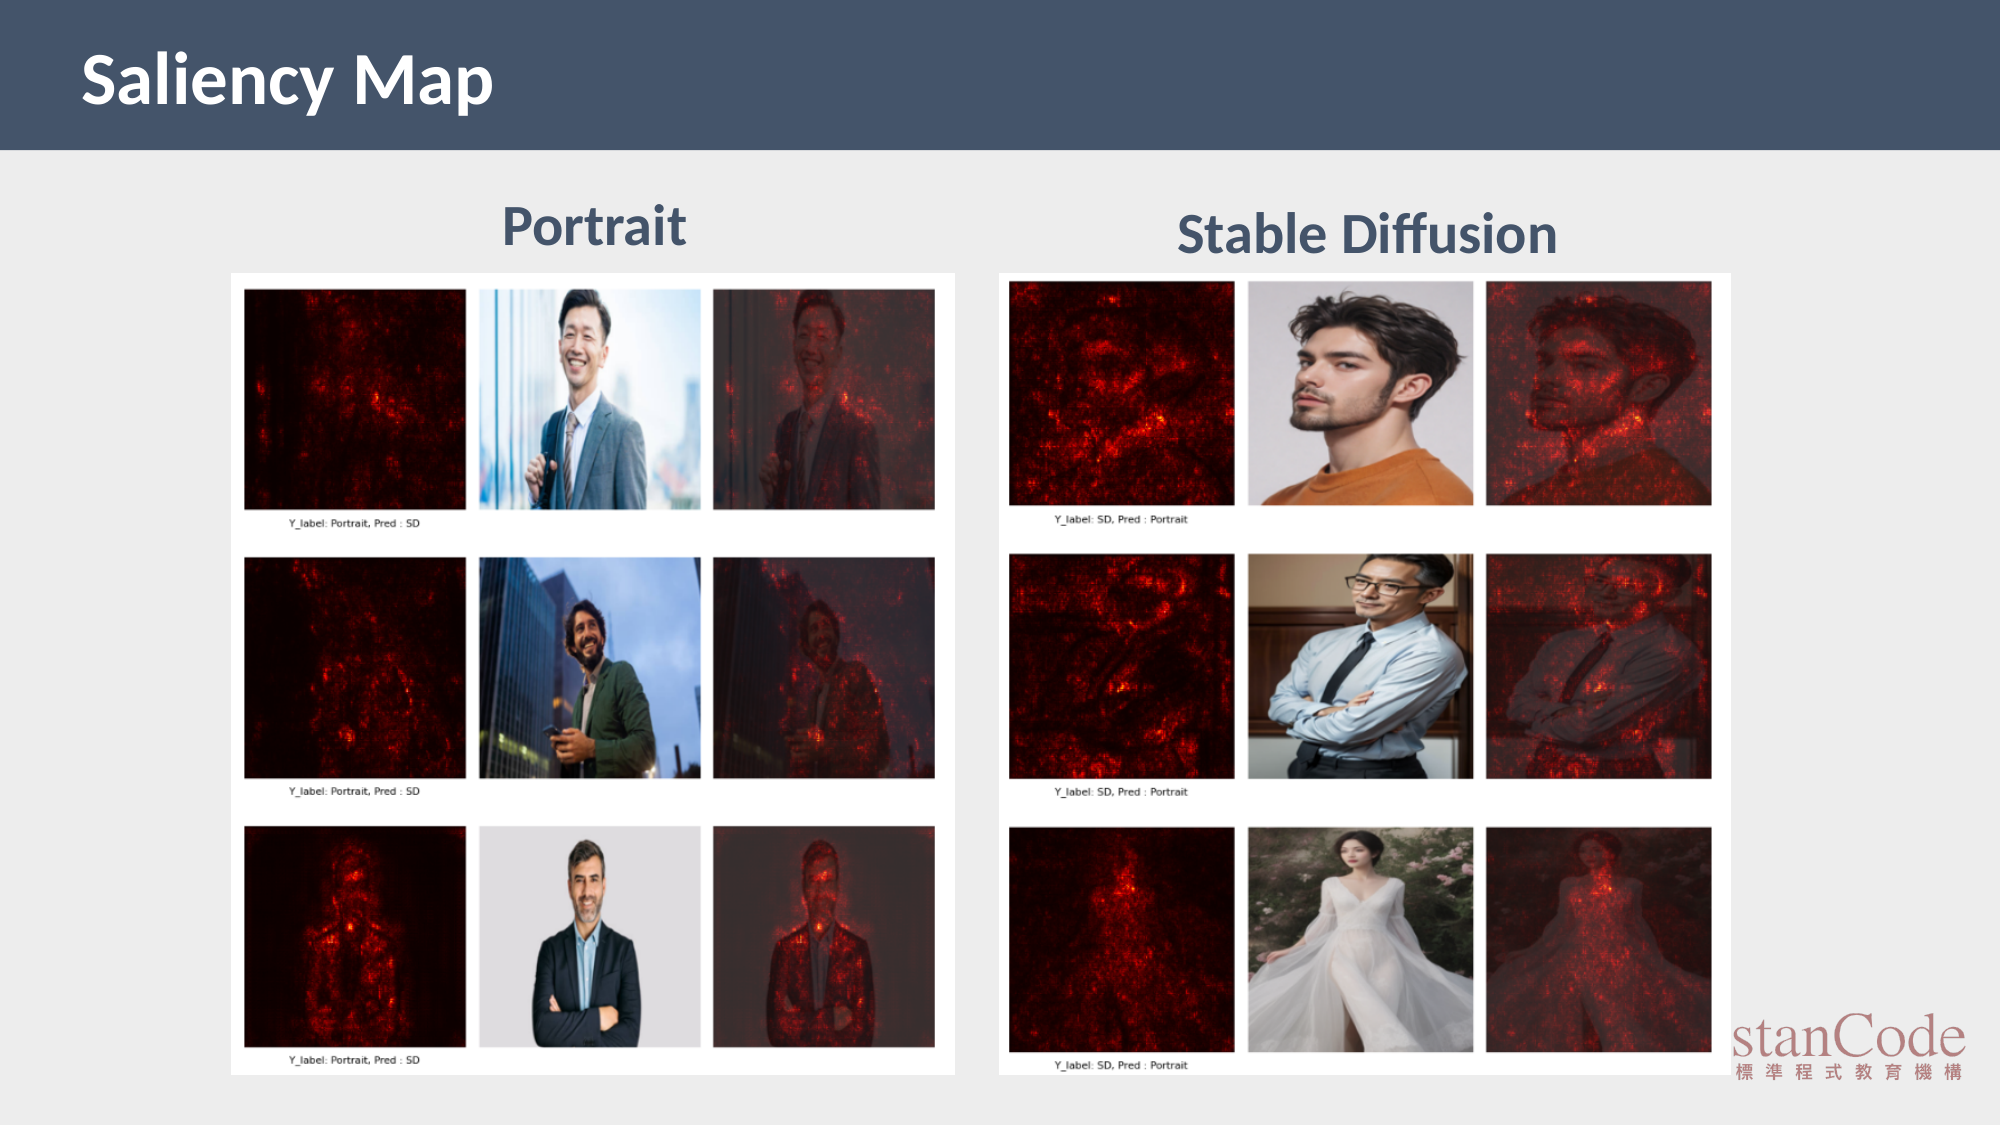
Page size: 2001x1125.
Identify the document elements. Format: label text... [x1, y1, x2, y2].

picture [231, 273, 955, 1076]
text_box Stable Diffusion [1162, 188, 1580, 272]
picture [999, 273, 1976, 1096]
text_box [0, 0, 2000, 151]
text_box Portrait [487, 179, 705, 265]
text_box Saliency Map [66, 22, 1067, 128]
